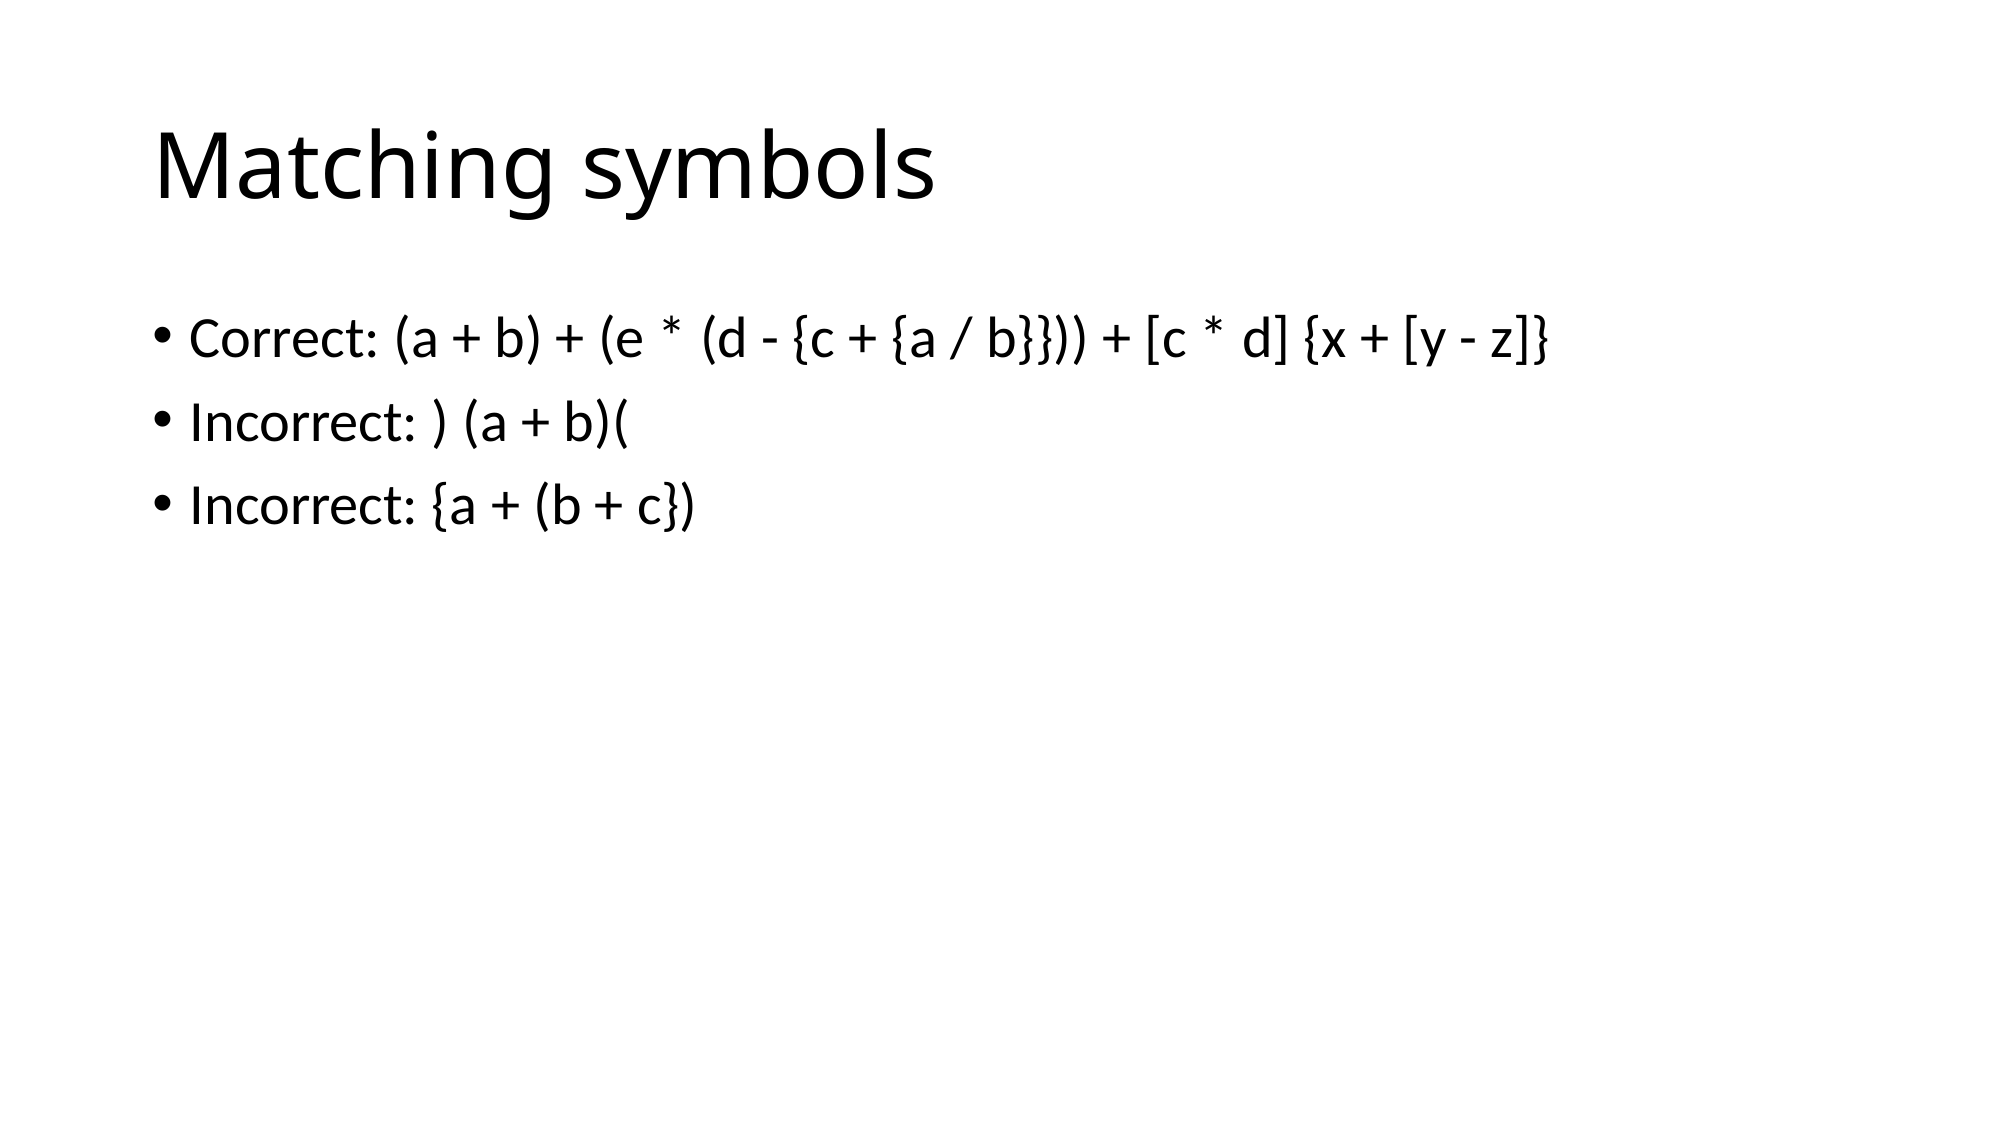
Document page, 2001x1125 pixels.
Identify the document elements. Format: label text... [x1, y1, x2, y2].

title Matching symbols [137, 59, 1863, 278]
list Correct: (a + b) + (e * (d - {c + {a / b}})) + [c * d] {x + [y - z]} Incorrect: ) (a + b)( Incorrect: {a + (b + c}) [137, 299, 1863, 1014]
